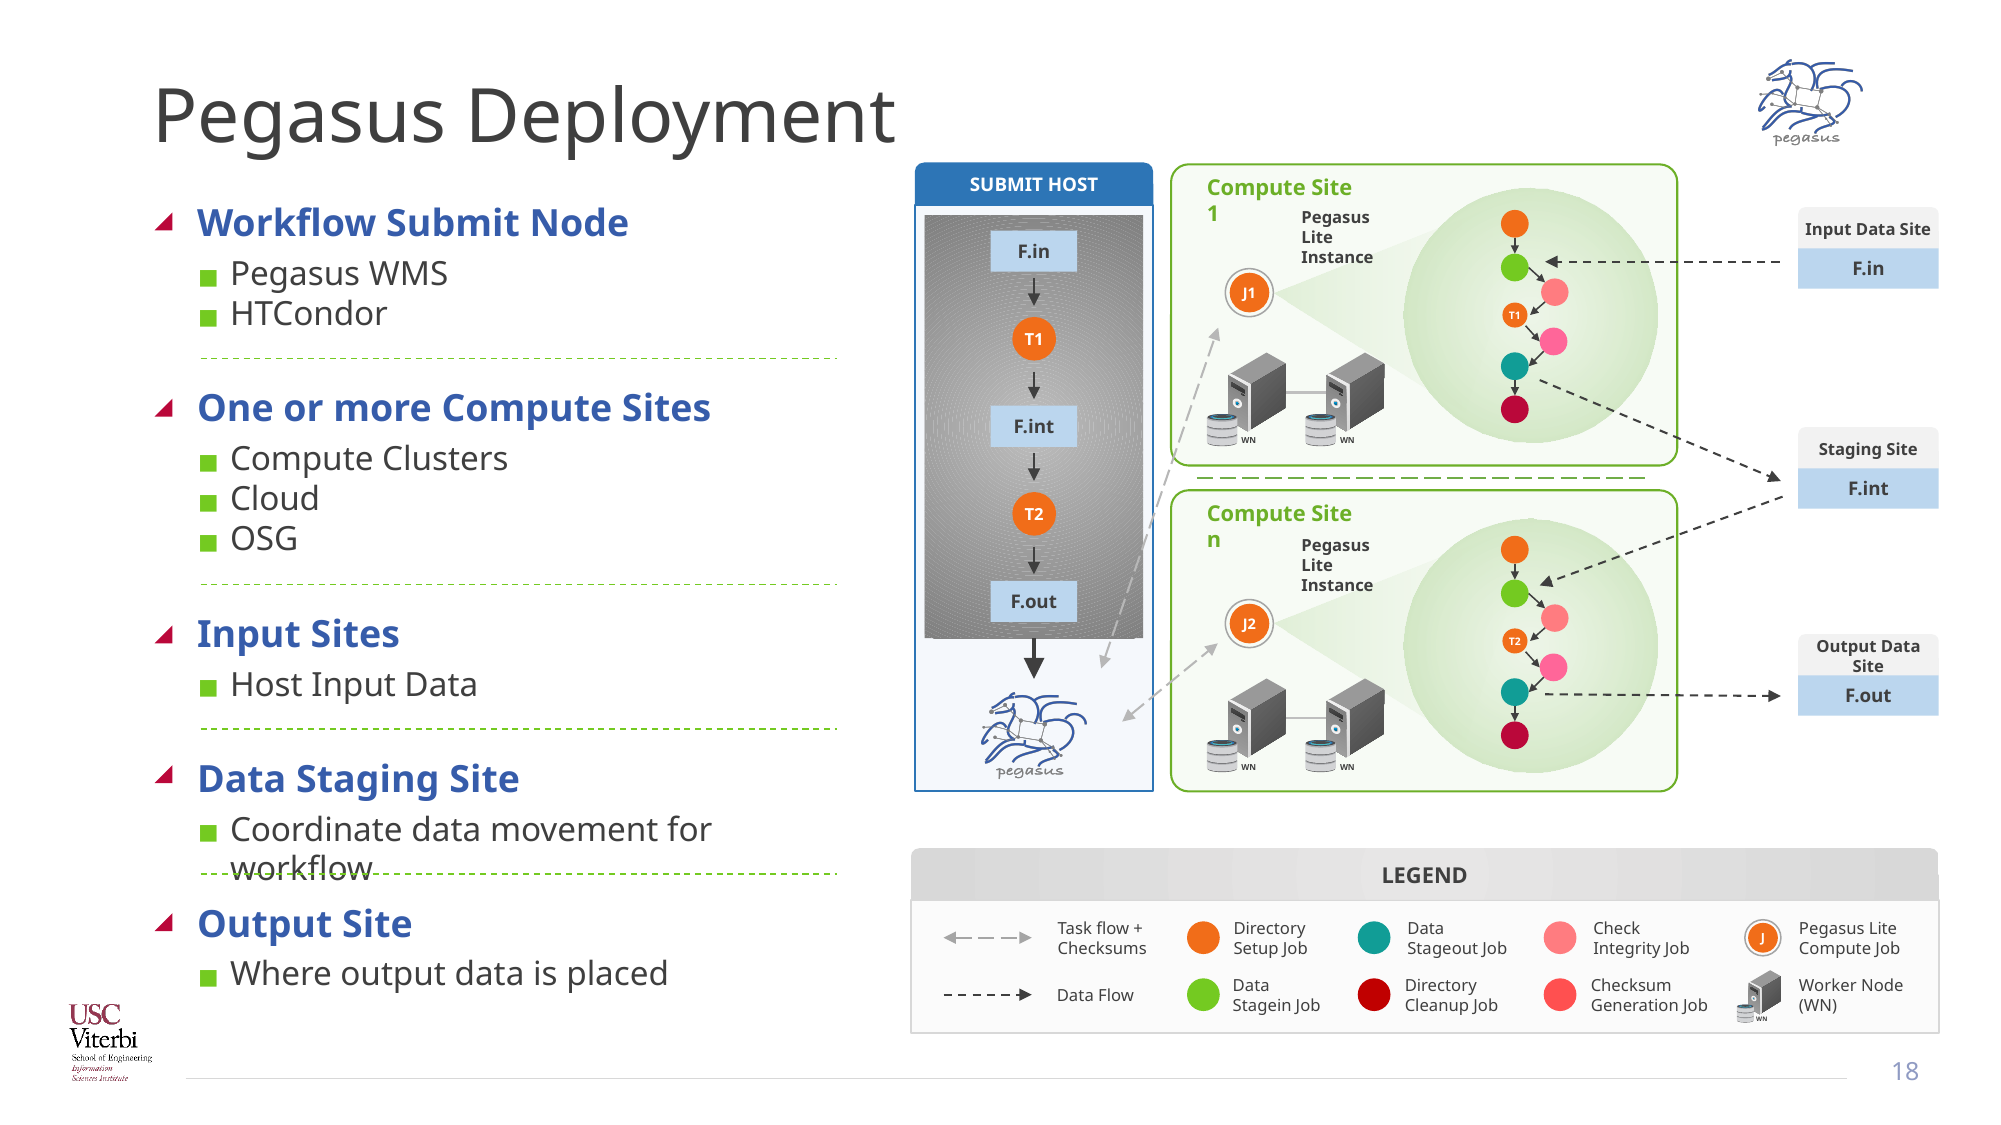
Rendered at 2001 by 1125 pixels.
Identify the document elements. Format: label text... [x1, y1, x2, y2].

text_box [1225, 268, 1274, 317]
text_box [1403, 263, 1658, 443]
text_box T2 [1012, 492, 1057, 536]
text_box [924, 263, 1144, 639]
text_box Check Integrity Job [1593, 917, 1717, 958]
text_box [185, 384, 865, 559]
picture [981, 692, 1087, 780]
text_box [1225, 599, 1274, 648]
text_box T1 [1502, 302, 1528, 328]
text_box [1541, 604, 1569, 632]
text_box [1528, 677, 1544, 693]
text_box [1187, 978, 1220, 1012]
text_box F.in [990, 230, 1078, 272]
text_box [1206, 678, 1286, 773]
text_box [1528, 267, 1546, 283]
text_box [1218, 552, 1359, 717]
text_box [1305, 678, 1385, 773]
text_box T2 [1502, 628, 1528, 654]
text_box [1744, 919, 1781, 956]
text_box SUBMIT HOST [914, 162, 1154, 206]
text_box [1122, 643, 1218, 722]
text_box [910, 900, 1939, 1034]
text_box F.in [1798, 249, 1939, 289]
text_box [1539, 327, 1568, 356]
text_box Output Data Site [1798, 634, 1939, 676]
slide_number 18 [1871, 1042, 1939, 1103]
text_box [1275, 557, 1438, 719]
text_box Task flow + Checksums [1057, 917, 1166, 958]
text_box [1736, 970, 1781, 1024]
text_box [1357, 978, 1391, 1012]
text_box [185, 899, 865, 993]
text_box [1539, 653, 1568, 682]
text_box Directory Cleanup Job [1404, 974, 1529, 1015]
text_box [1358, 921, 1391, 955]
text_box [1500, 678, 1529, 706]
text_box [1500, 253, 1529, 282]
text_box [1530, 301, 1546, 315]
text_box [1543, 921, 1577, 955]
text_box [1500, 721, 1529, 750]
text_box [1219, 364, 1539, 466]
text_box Staging Site [1798, 427, 1939, 469]
text_box [1500, 352, 1529, 380]
text_box T1 [1012, 316, 1057, 361]
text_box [185, 610, 865, 704]
text_box [1403, 518, 1658, 773]
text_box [1539, 379, 1781, 481]
picture [1758, 59, 1863, 147]
text_box Worker Node (WN) [1798, 974, 1923, 1015]
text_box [1528, 593, 1546, 609]
text_box Data Flow [1056, 984, 1165, 1005]
picture [54, 994, 160, 1091]
text_box [154, 765, 173, 784]
text_box Directory Setup Job [1233, 917, 1358, 958]
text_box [1101, 327, 1219, 669]
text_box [1525, 325, 1540, 342]
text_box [1305, 352, 1385, 447]
text_box [1500, 395, 1529, 424]
text_box Compute Site n [1219, 499, 1370, 552]
text_box [1641, 263, 1678, 379]
text_box [1171, 263, 1366, 391]
text_box LEGEND [910, 848, 1939, 900]
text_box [1525, 651, 1540, 668]
text_box [154, 212, 173, 231]
text_box [1500, 579, 1529, 608]
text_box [185, 199, 865, 334]
title Pegasus Deployment [137, 59, 1704, 263]
text_box F.out [1798, 676, 1939, 716]
text_box Pegasus Lite Instance [1301, 535, 1404, 595]
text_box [1528, 351, 1544, 367]
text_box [1530, 627, 1546, 641]
text_box [1500, 209, 1529, 238]
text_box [1539, 496, 1783, 586]
text_box Data Stagein Job [1232, 974, 1357, 1015]
text_box Data Stageout Job [1407, 917, 1531, 958]
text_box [185, 754, 865, 849]
text_box [1543, 978, 1577, 1012]
text_box [1541, 278, 1569, 306]
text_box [1219, 352, 1286, 447]
text_box F.int [1798, 469, 1939, 509]
text_box [1275, 263, 1426, 389]
text_box [1219, 490, 1673, 571]
text_box [1644, 586, 1678, 694]
text_box Input Data Site [1798, 207, 1939, 249]
text_box F.out [990, 580, 1078, 622]
text_box [914, 263, 1154, 792]
text_box [154, 913, 173, 932]
text_box [1171, 694, 1678, 792]
text_box Compute Site 1 [1206, 173, 1370, 226]
text_box [1187, 921, 1220, 955]
text_box F.int [990, 405, 1078, 447]
text_box [1500, 535, 1529, 564]
text_box Checksum Generation Job [1590, 974, 1715, 1015]
text_box [154, 625, 173, 644]
text_box Pegasus Lite Instance [1301, 207, 1404, 267]
text_box Pegasus Lite Compute Job [1798, 917, 1923, 958]
text_box [154, 398, 173, 417]
